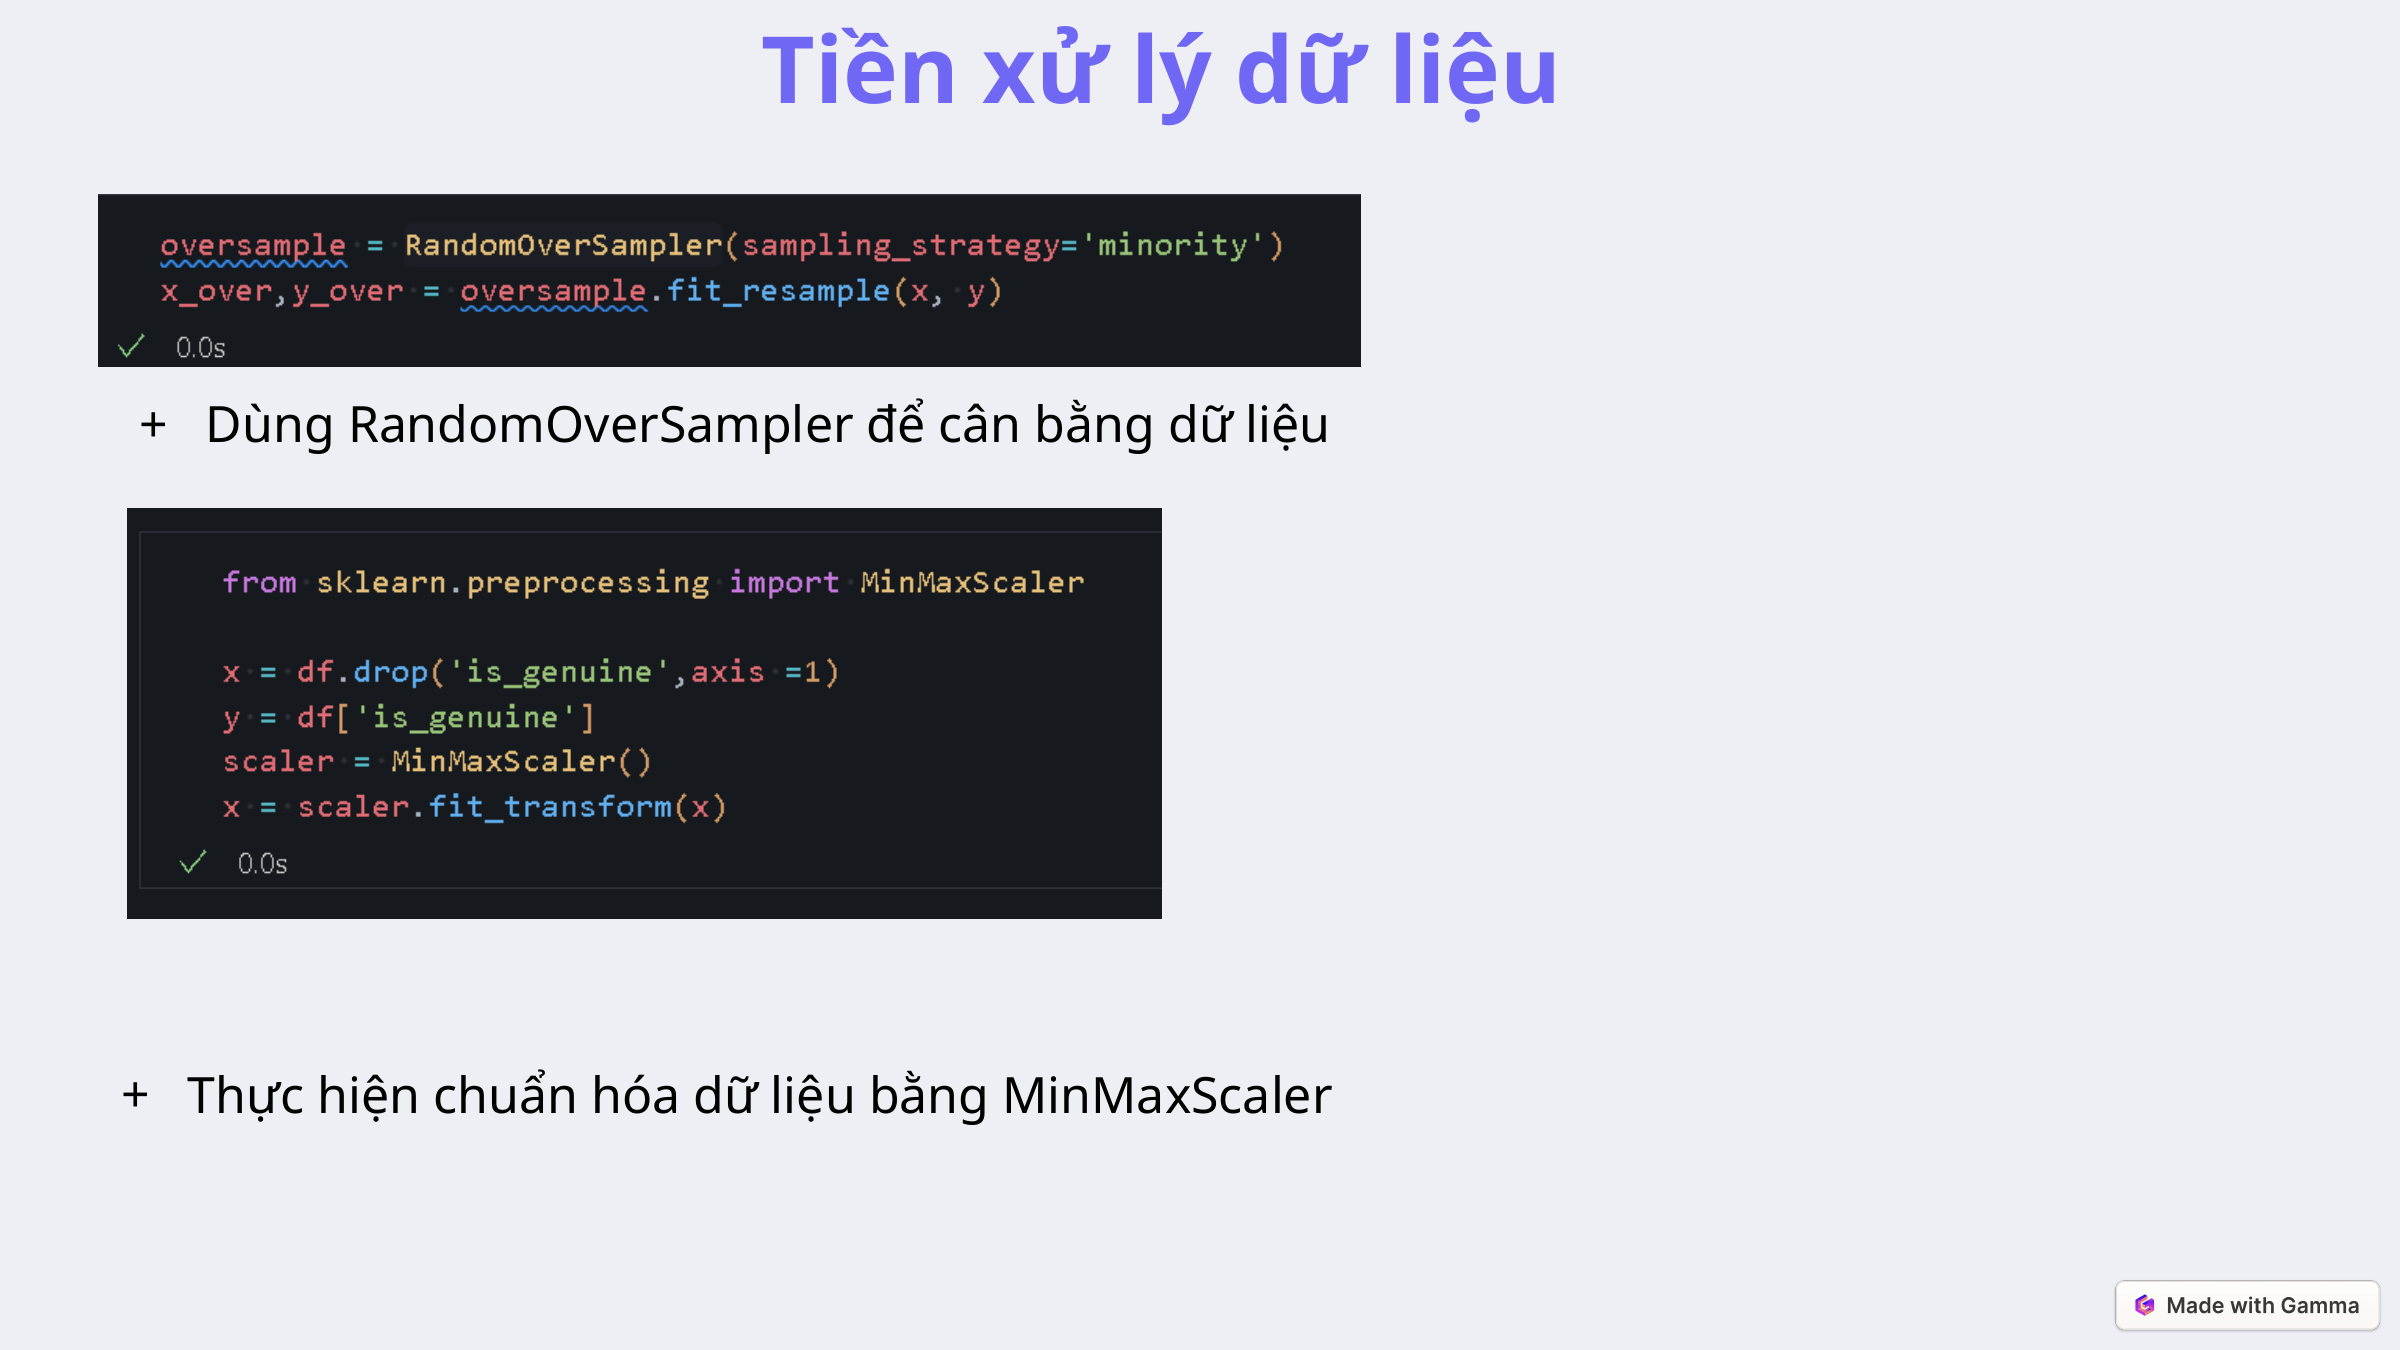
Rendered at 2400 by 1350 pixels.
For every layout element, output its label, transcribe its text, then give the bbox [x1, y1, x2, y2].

text_box Thực hiện chuẩn hóa dữ liệu bằng MinMaxScaler [97, 988, 1812, 1139]
text_box Dùng RandomOverSampler để cân bằng dữ liệu [115, 317, 1829, 468]
picture [2106, 1271, 2389, 1339]
picture [126, 508, 1162, 919]
picture [97, 194, 1361, 367]
text_box Tiền xử lý dữ liệu [406, 0, 1917, 130]
